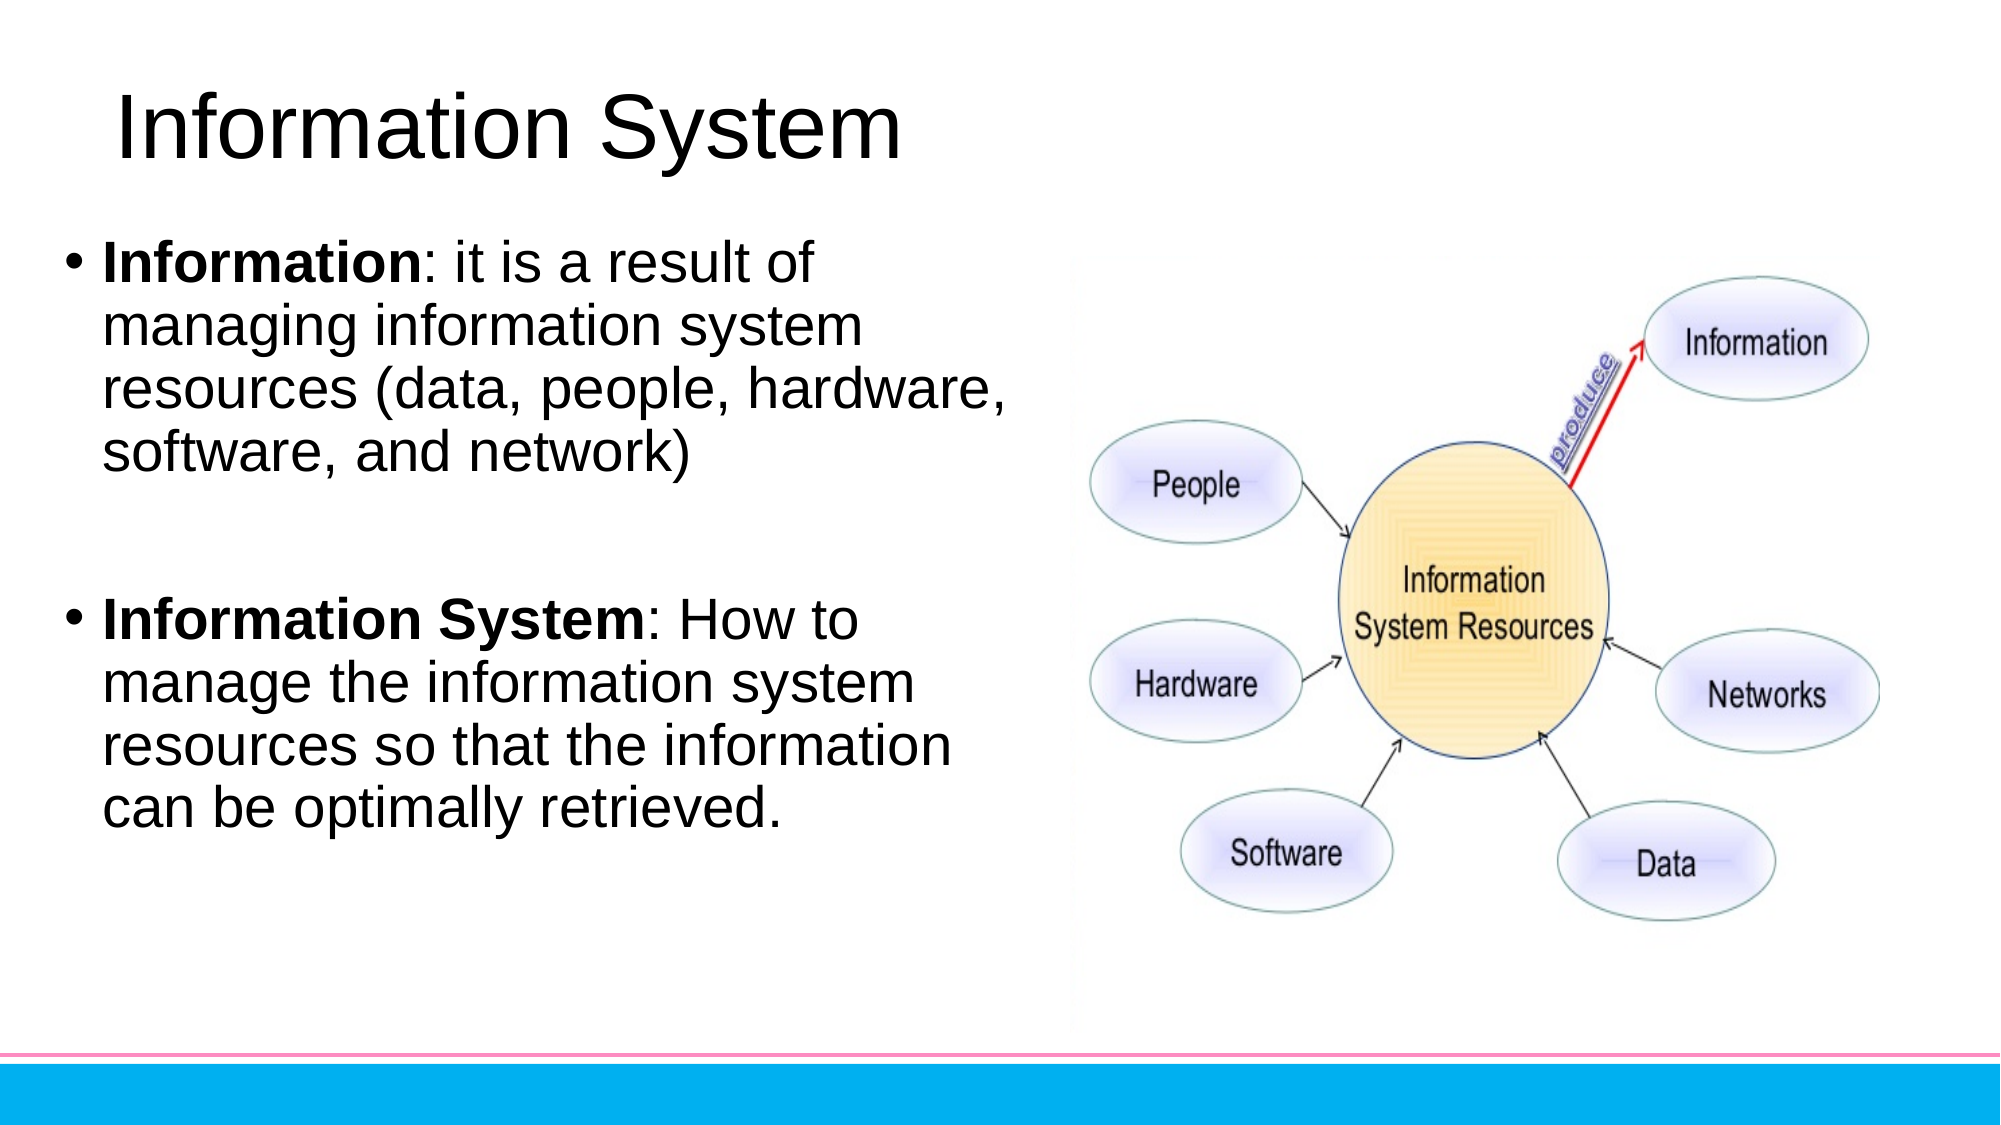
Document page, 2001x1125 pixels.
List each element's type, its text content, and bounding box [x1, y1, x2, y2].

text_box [1069, 256, 1880, 1033]
title Information System [99, 72, 1900, 188]
list Information: it is a result of managing information system resources (data, people, hardware, software, and network) Information System: How to manage the information system resources so that the information can be optimally retrieved. [50, 224, 1036, 1075]
